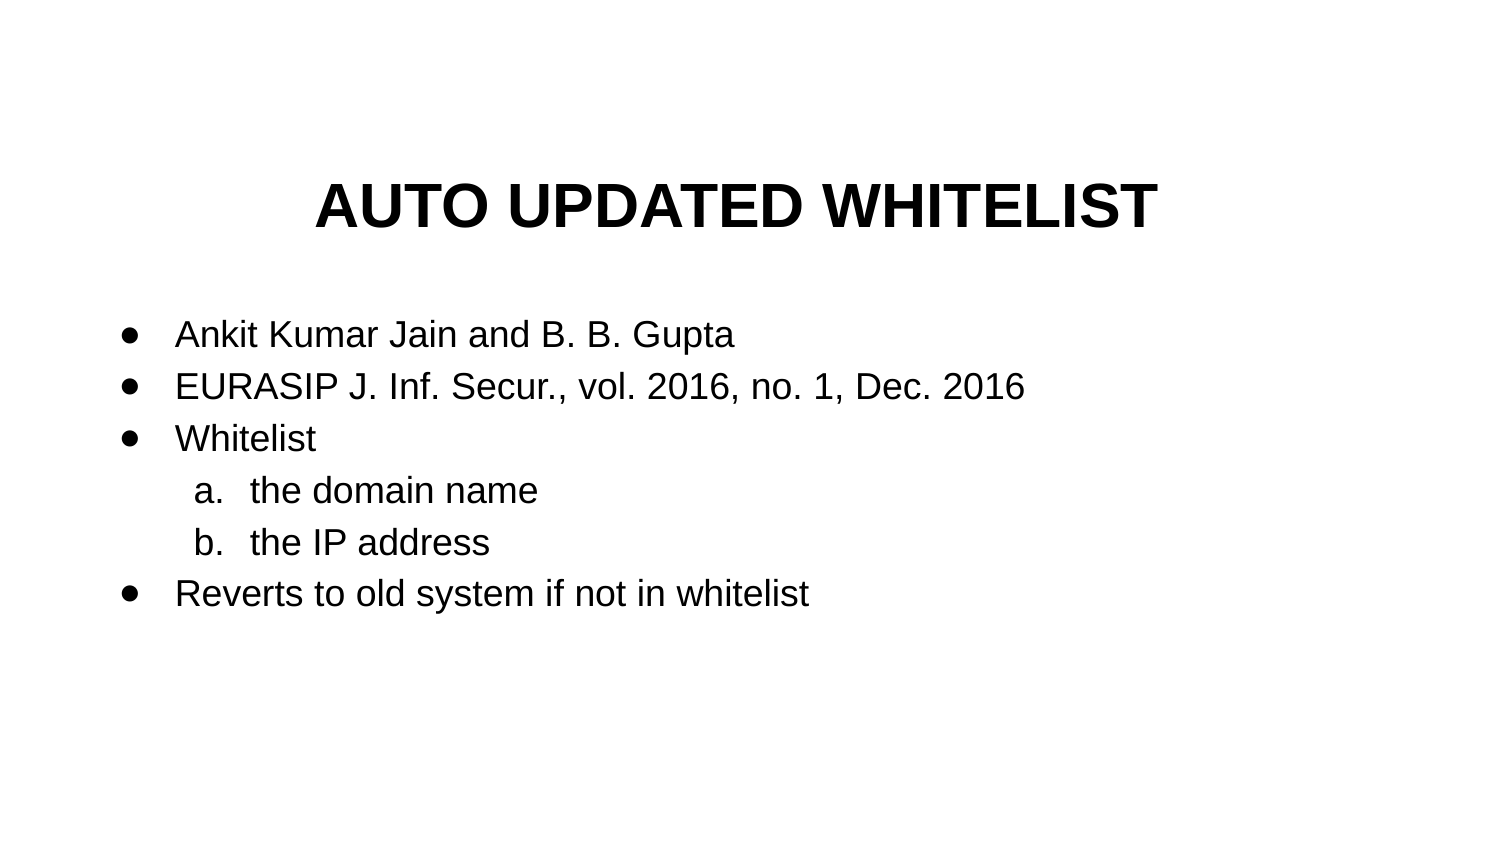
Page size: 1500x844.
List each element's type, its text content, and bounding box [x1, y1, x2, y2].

title AUTO UPDATED WHITELIST [68, 113, 1406, 255]
subtitle Ankit Kumar Jain and B. B. Gupta EURASIP J. Inf. Secur., vol. 2016, no. 1, Dec. 2016 Whitelist the domain name the IP address Reverts to old system if not in whitelist [84, 288, 1390, 808]
